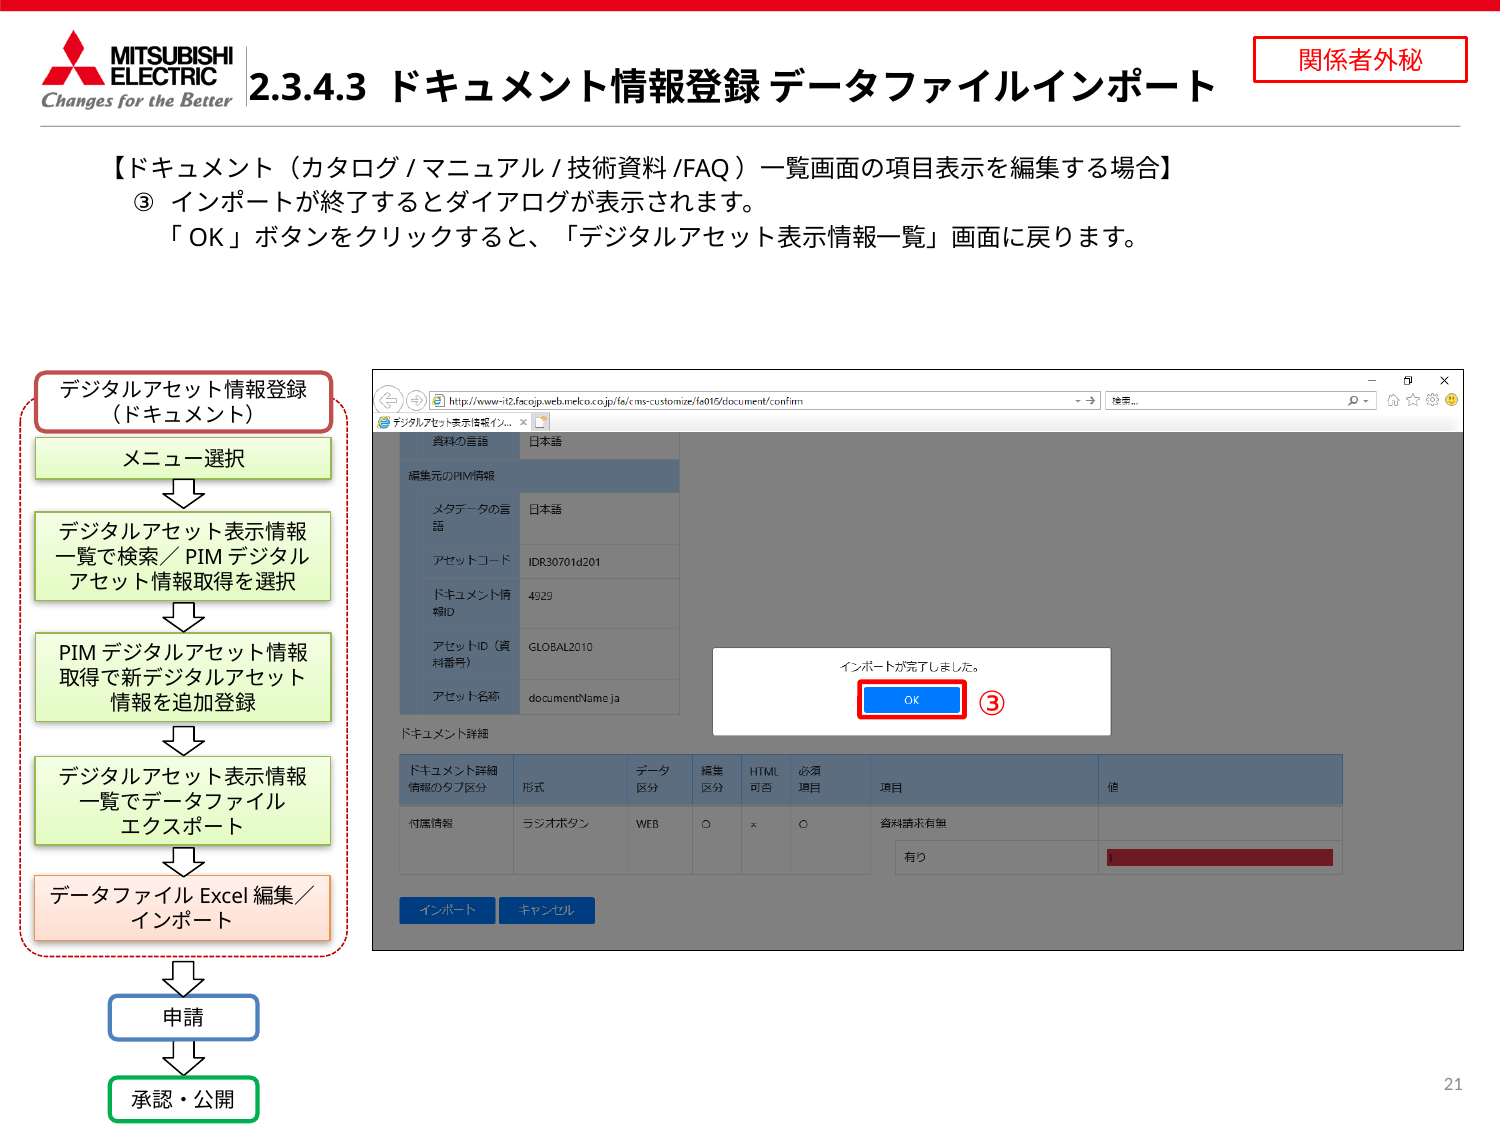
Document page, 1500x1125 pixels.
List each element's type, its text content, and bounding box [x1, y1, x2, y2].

slide_number 21 [1128, 1058, 1478, 1107]
text_box 【ドキュメント（カタログ/マニュアル/技術資料/FAQ）一覧画面の項目表示を編集する場合】 インポートが終了するとダイアログが表示されます。 「OK」ボタンをクリックすると、「デジタルアセット表示情報一覧」画面に戻ります。 [85, 144, 1485, 302]
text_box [19, 372, 348, 1122]
text_box 2.3.4.3 ドキュメント情報登録 データファイルインポート [233, 45, 1405, 126]
picture [0, 0, 1500, 1125]
